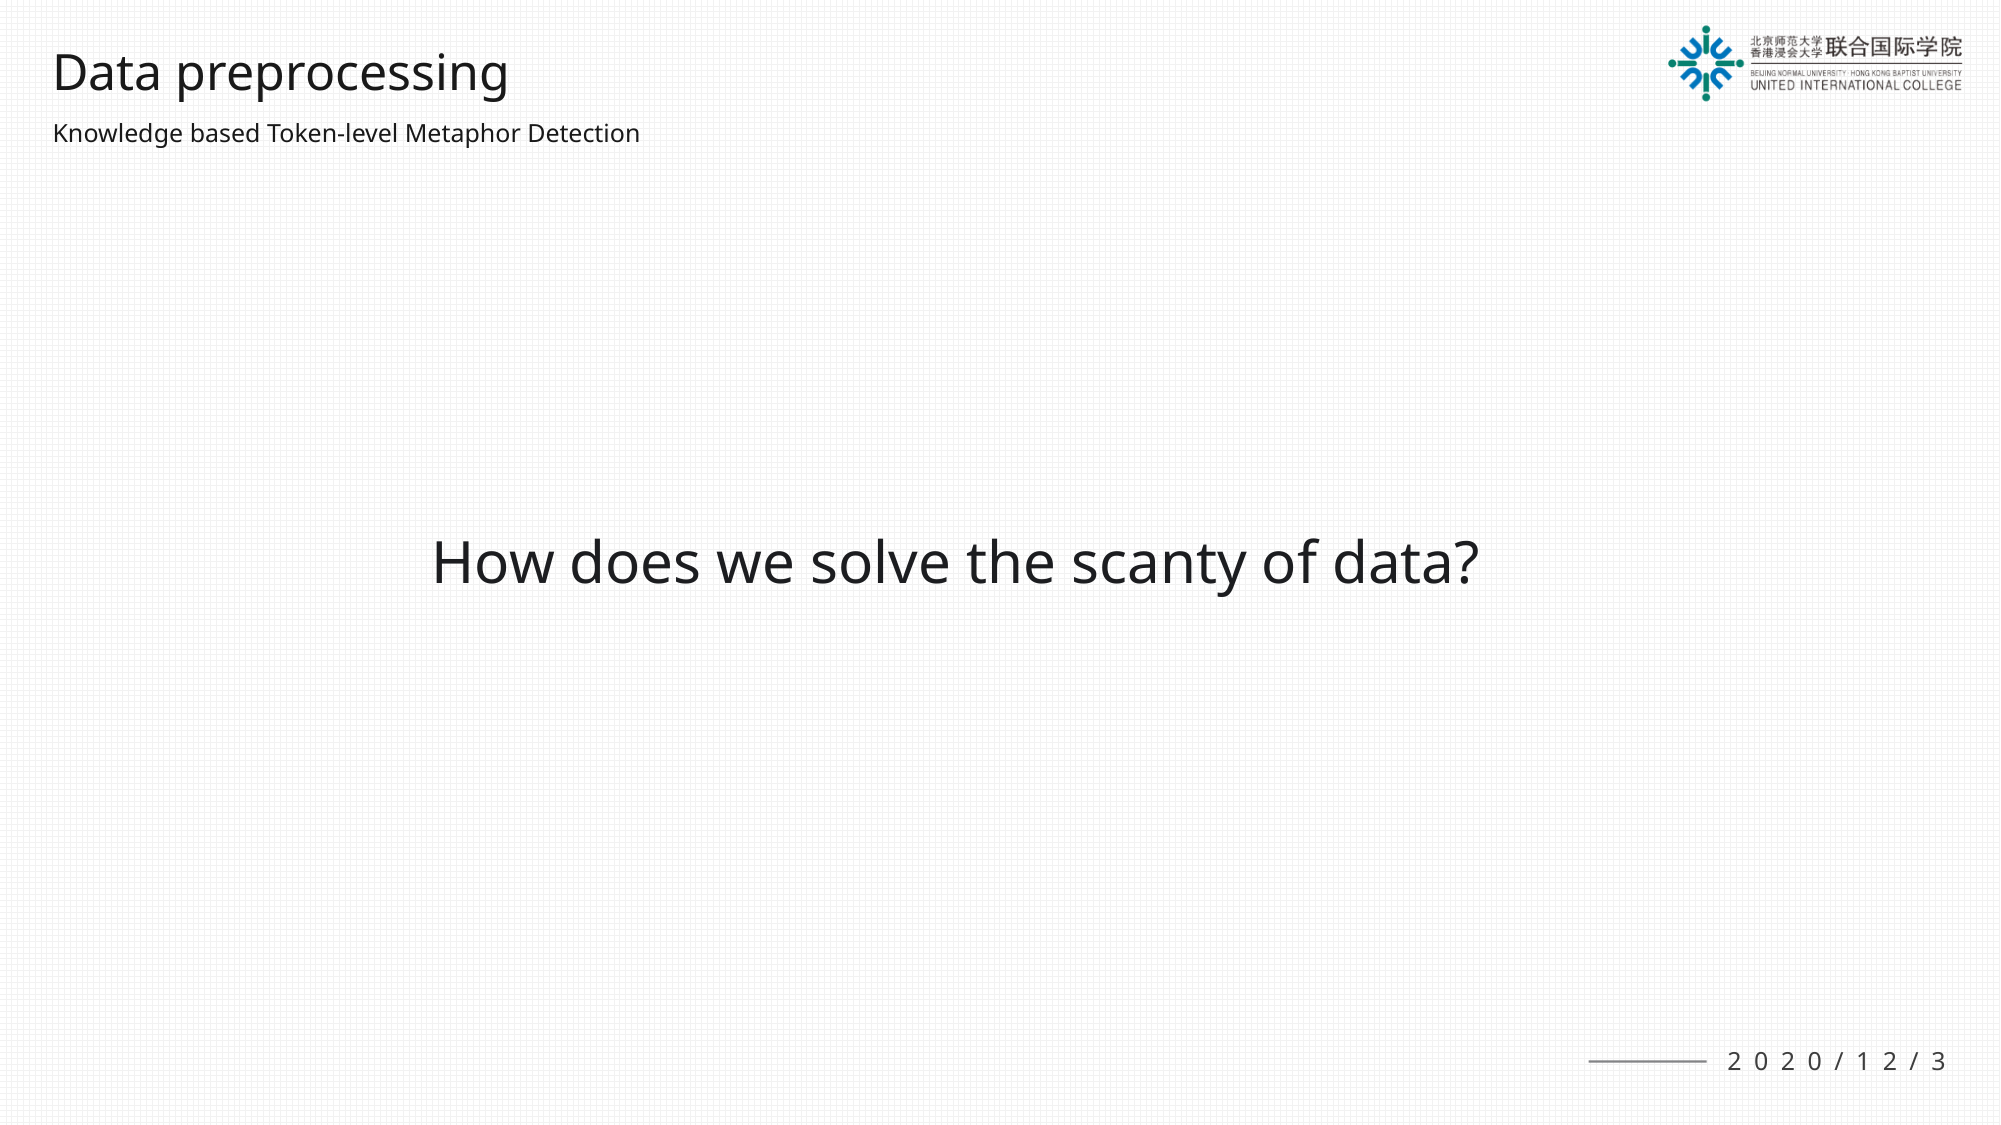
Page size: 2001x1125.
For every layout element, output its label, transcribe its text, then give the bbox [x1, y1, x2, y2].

text_box 2020/12/3 [1709, 1023, 1964, 1079]
picture [1666, 18, 1964, 109]
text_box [52, 31, 724, 145]
text_box [1588, 1059, 1708, 1064]
text_box How does we solve the scanty of data? [416, 517, 1495, 603]
